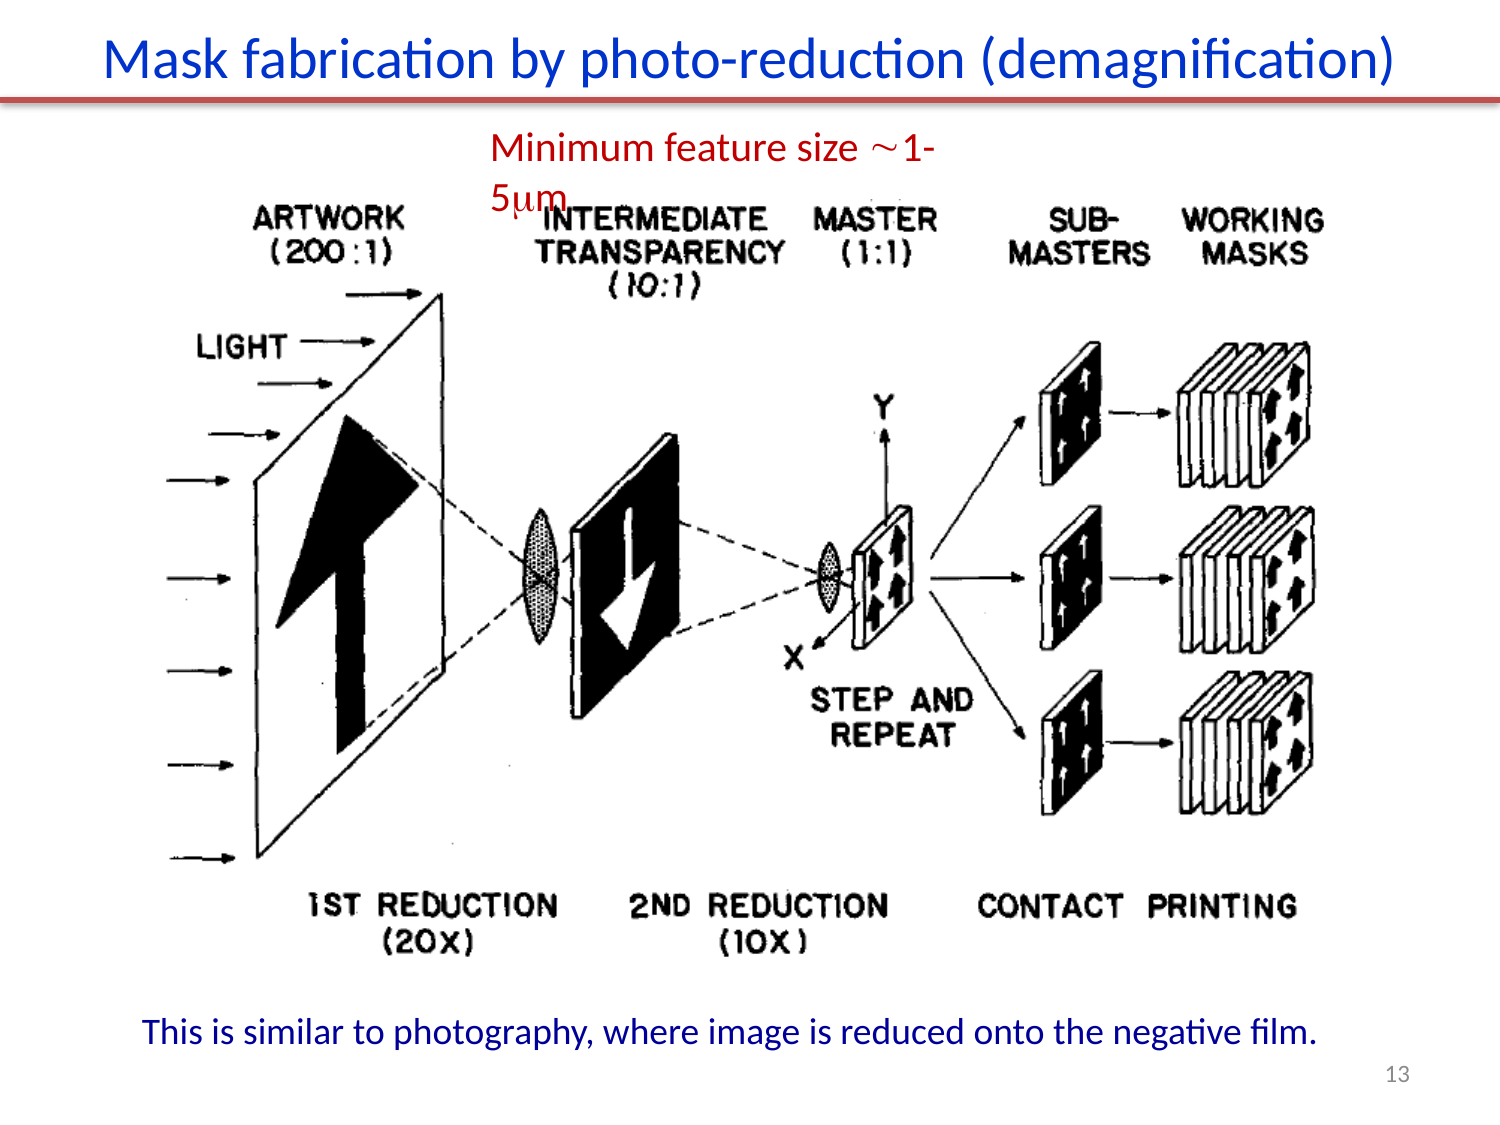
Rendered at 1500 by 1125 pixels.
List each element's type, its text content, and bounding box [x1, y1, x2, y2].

slide_number 13 [1074, 1042, 1425, 1103]
text_box Minimum feature size 1-5m [474, 112, 1025, 198]
text_box Mask fabrication by photo-reduction (demagnification) [87, 12, 1425, 95]
picture [162, 199, 1330, 960]
text_box This is similar to photography, where image is reduced onto the negative film. [127, 999, 1343, 1060]
